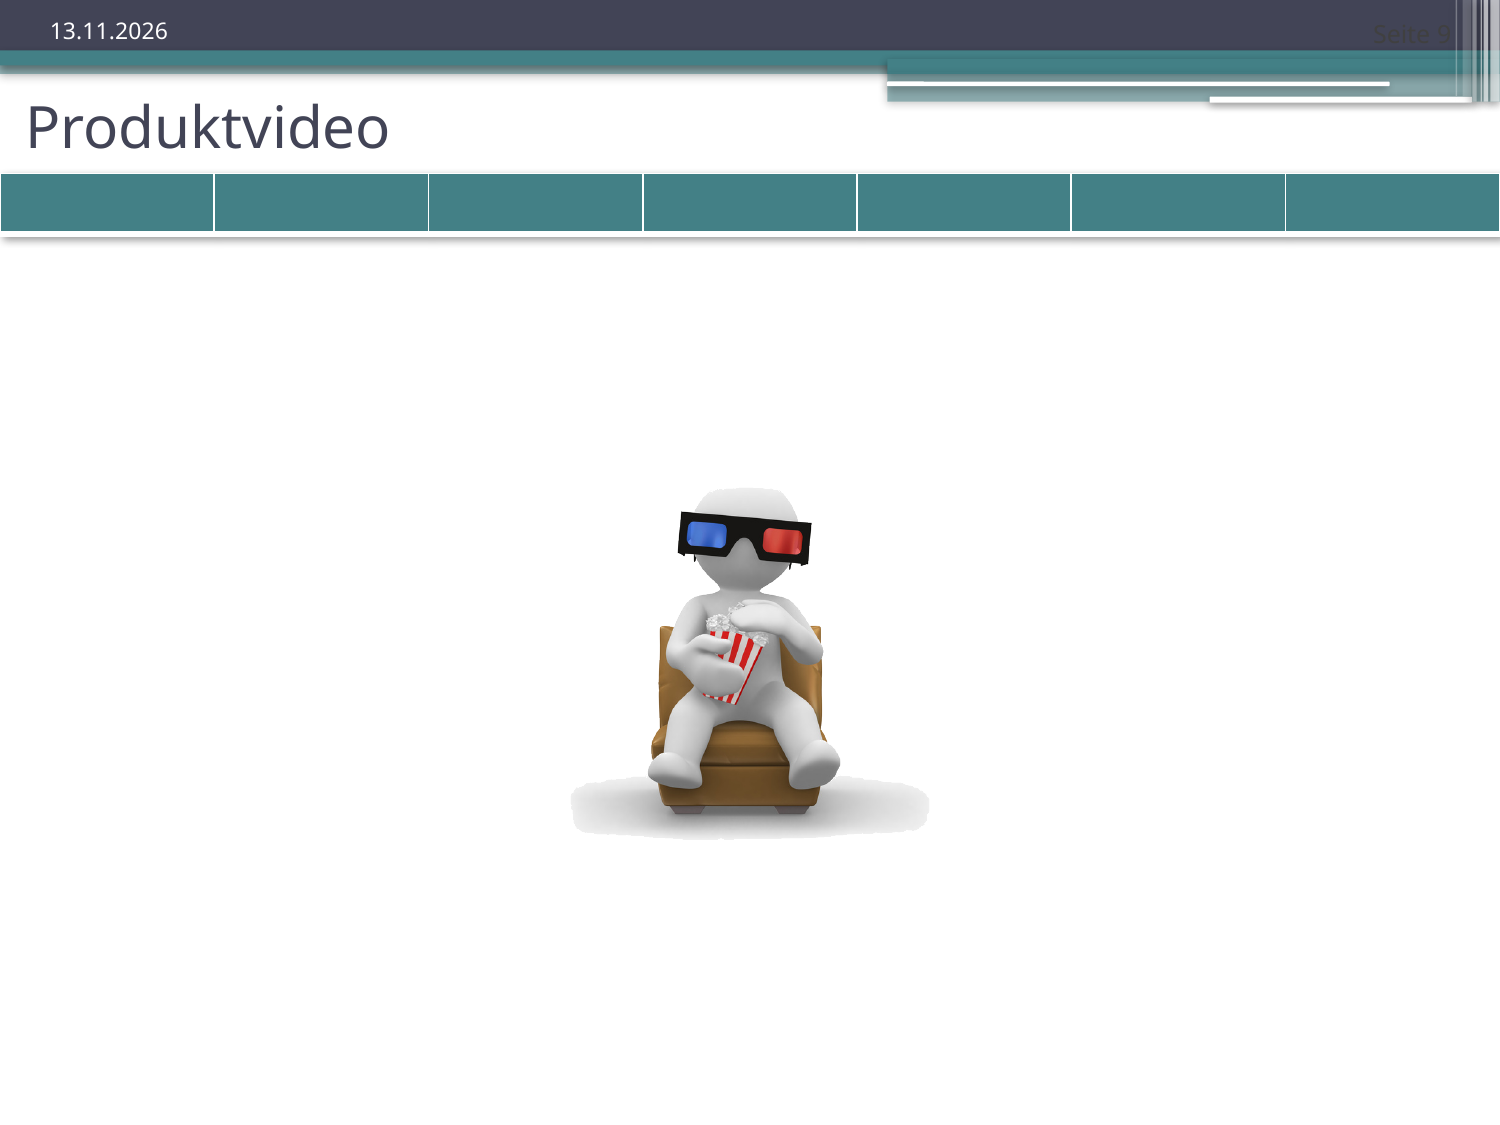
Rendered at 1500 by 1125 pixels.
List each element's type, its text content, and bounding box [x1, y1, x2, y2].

table_header [644, 174, 856, 231]
table_header [1, 174, 213, 231]
picture [536, 444, 964, 871]
table_header [858, 174, 1070, 231]
text_box Produktvideo [10, 78, 1361, 173]
table_header [215, 174, 428, 231]
text_box 05.12.2023 [10, 0, 183, 56]
table_header [1072, 174, 1285, 231]
table_header [429, 174, 642, 231]
slide_number Seite 9 [1175, 0, 1466, 61]
table_header [1286, 174, 1499, 231]
